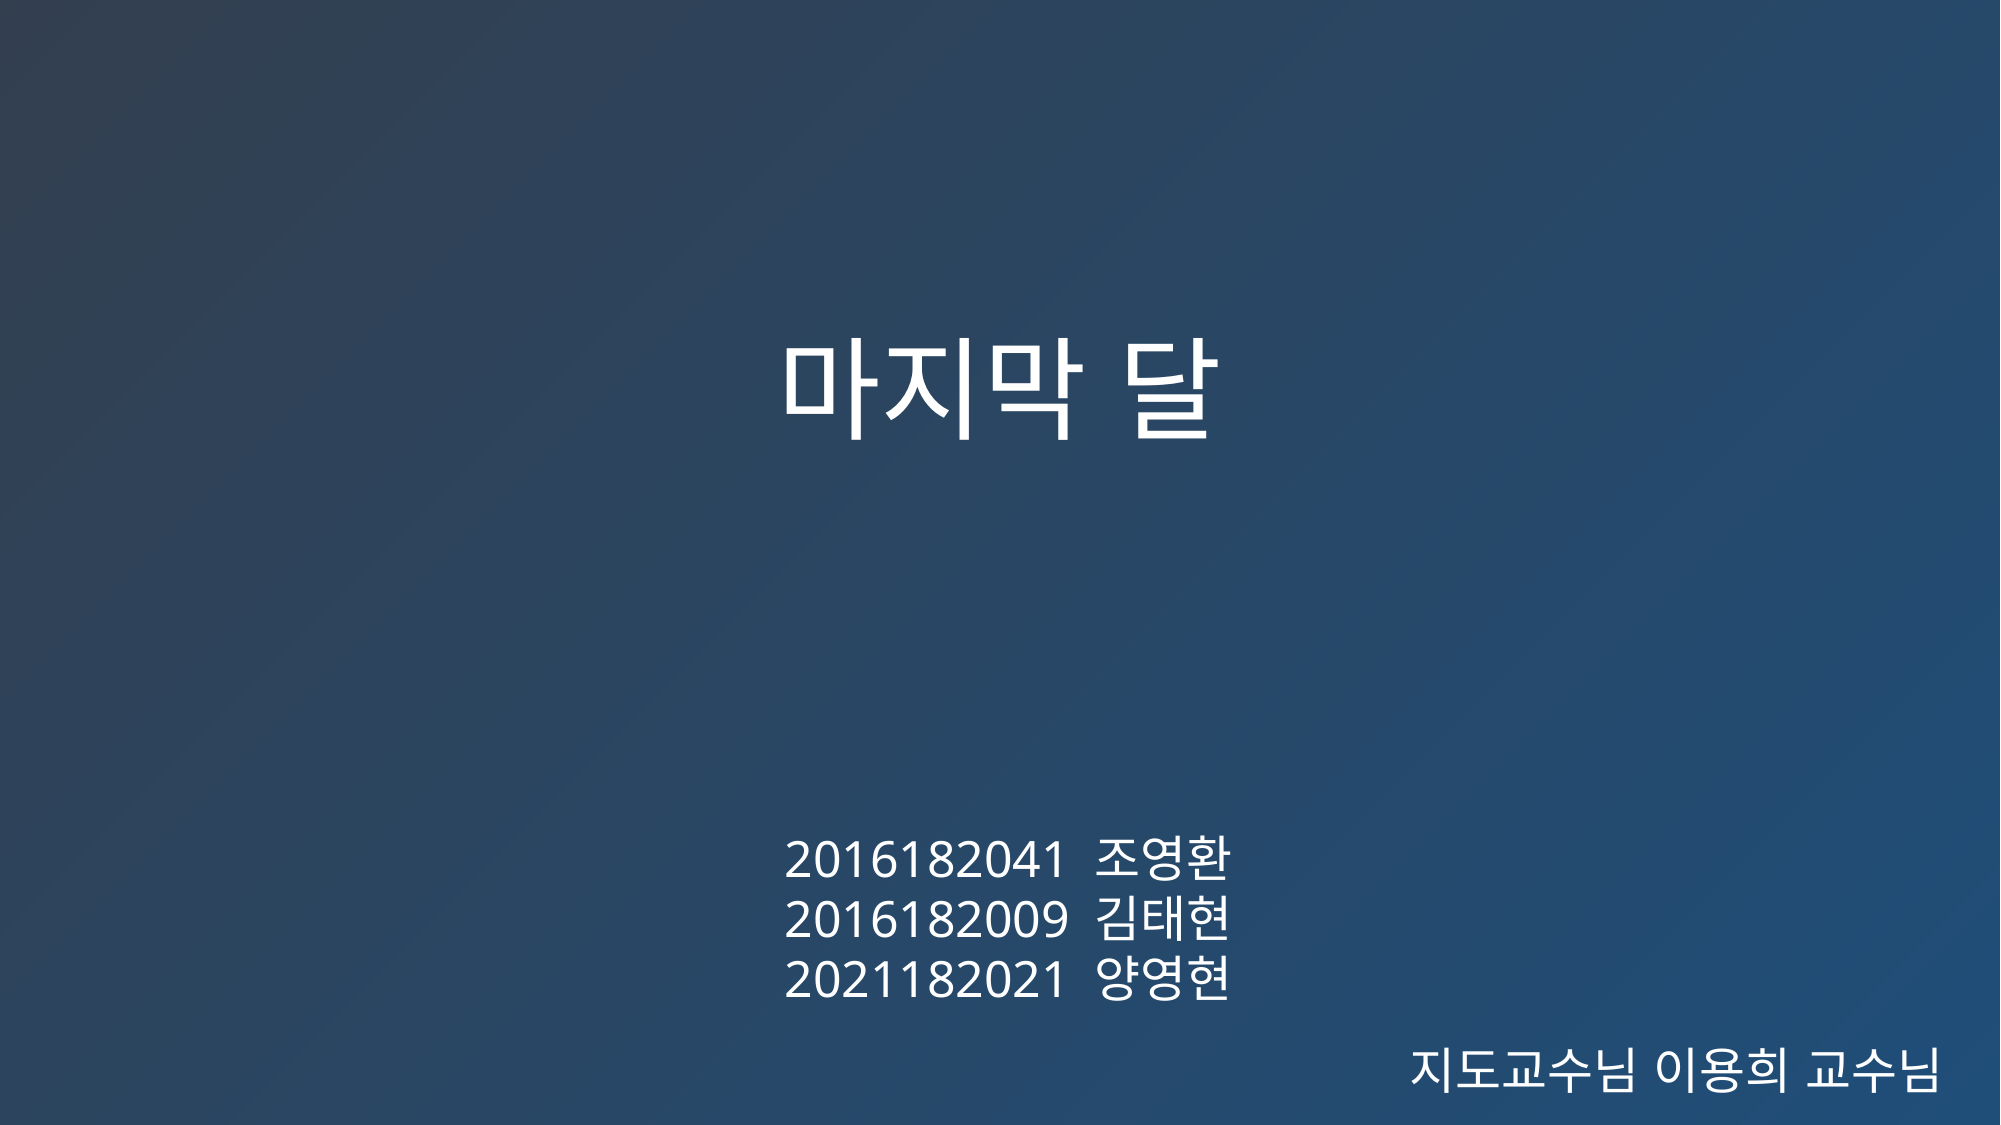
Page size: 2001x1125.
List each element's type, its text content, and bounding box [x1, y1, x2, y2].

text_box 지도교수님 이용희 교수님 [1394, 1032, 1959, 1108]
text_box 2016182041 조영환 2016182009 김태현 2021182021 양영현 [769, 820, 1248, 1016]
text_box 마지막 달 [762, 312, 1238, 462]
